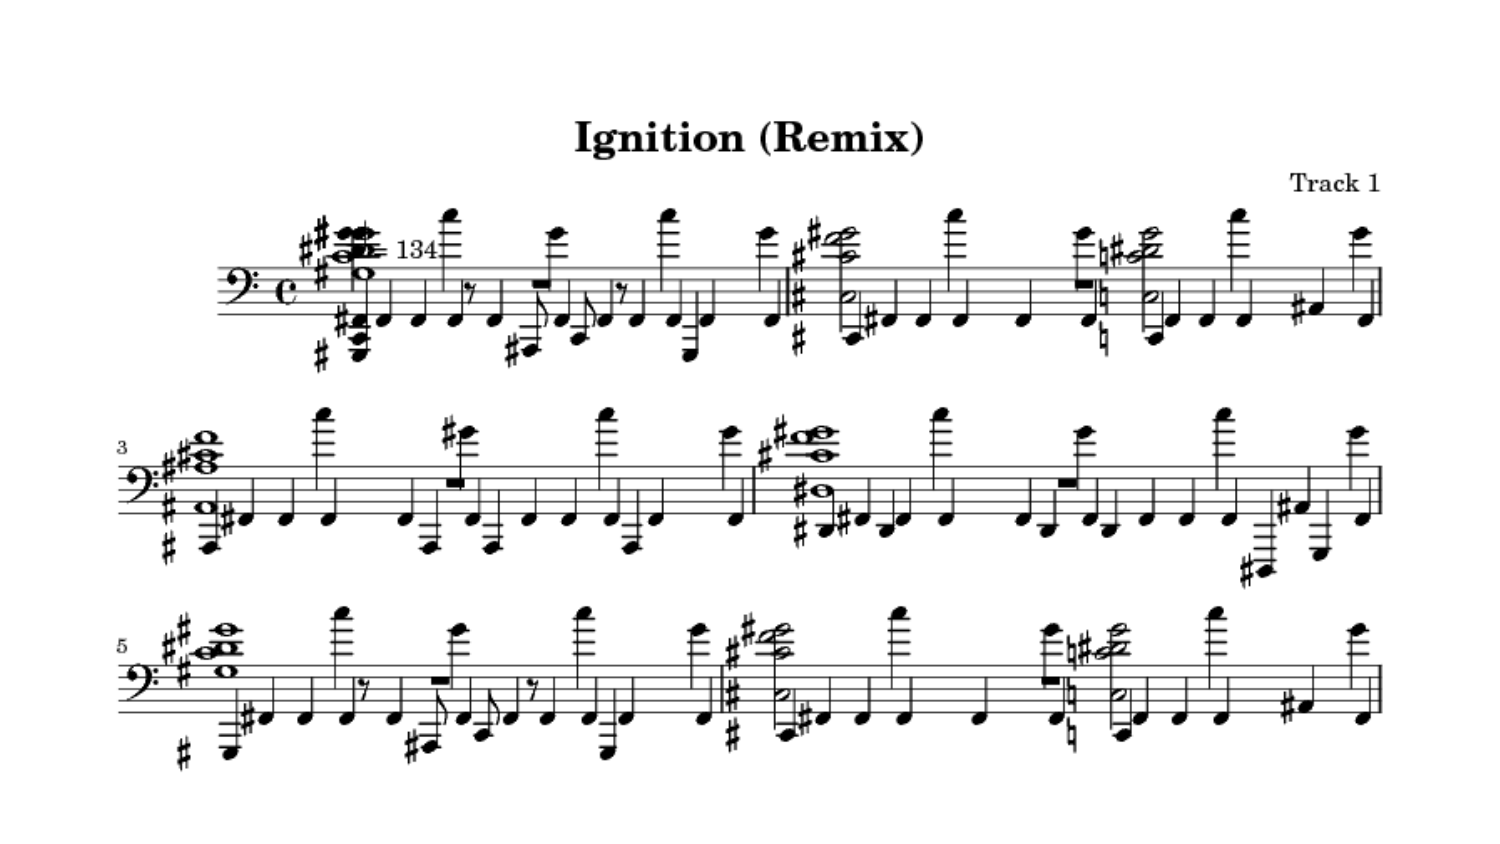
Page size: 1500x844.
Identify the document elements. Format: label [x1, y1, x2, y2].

picture [51, 63, 1449, 781]
